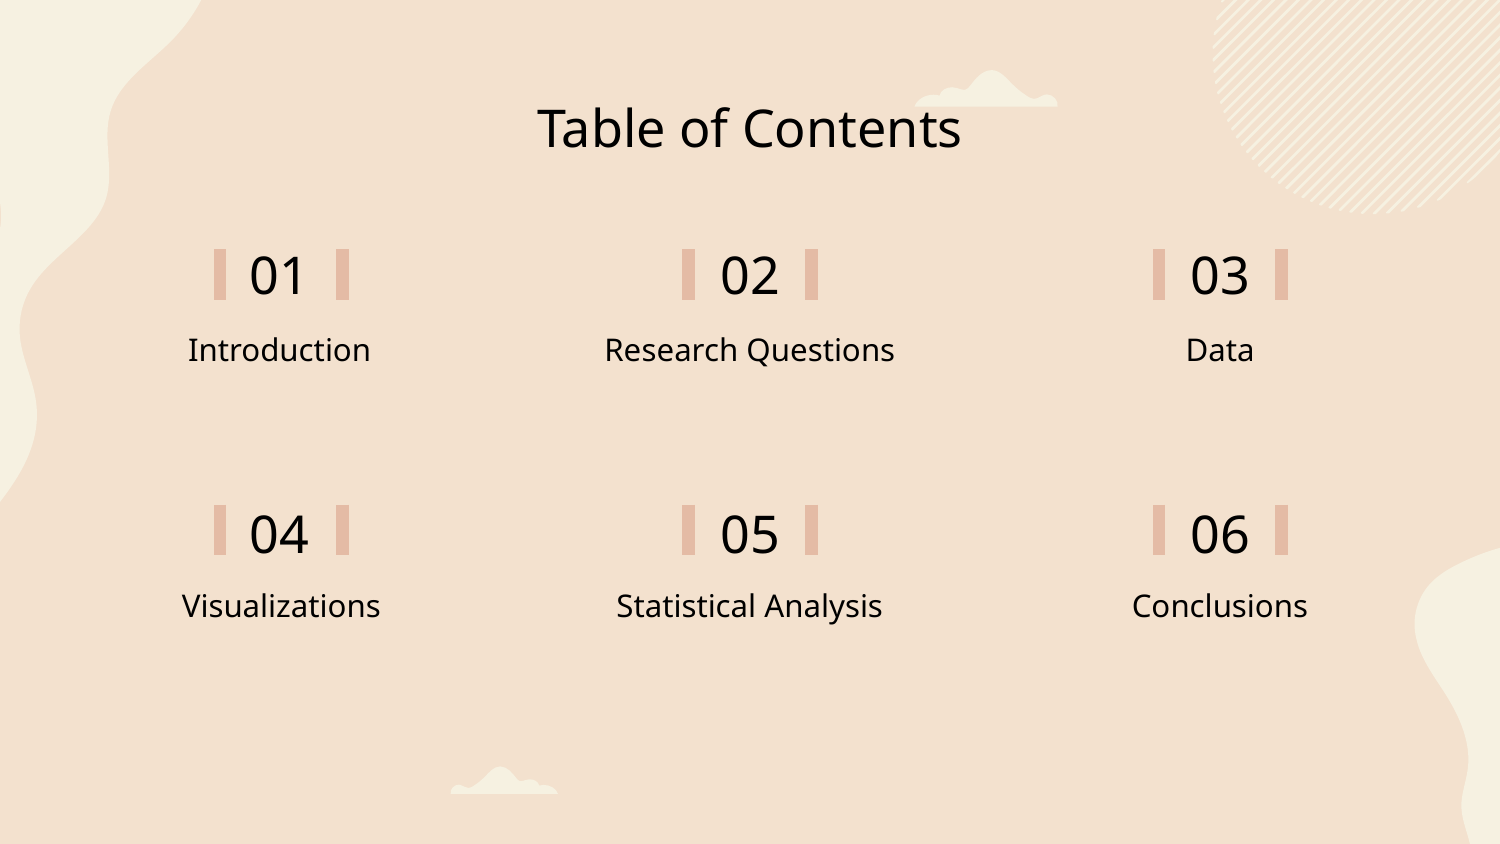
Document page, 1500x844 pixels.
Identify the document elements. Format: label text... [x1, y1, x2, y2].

title 03 [1131, 244, 1309, 304]
subtitle Statistical Analysis [572, 565, 928, 625]
title 06 [1131, 503, 1309, 563]
subtitle Introduction [102, 309, 457, 369]
title 01 [191, 244, 369, 304]
subtitle Research Questions [572, 309, 928, 369]
subtitle Data [1043, 309, 1398, 369]
title 05 [661, 503, 839, 563]
title 02 [661, 244, 839, 304]
subtitle Visualizations [106, 565, 457, 625]
subtitle Conclusions [1043, 565, 1398, 625]
title Table of Contents [85, 80, 1415, 186]
title 04 [191, 503, 369, 563]
